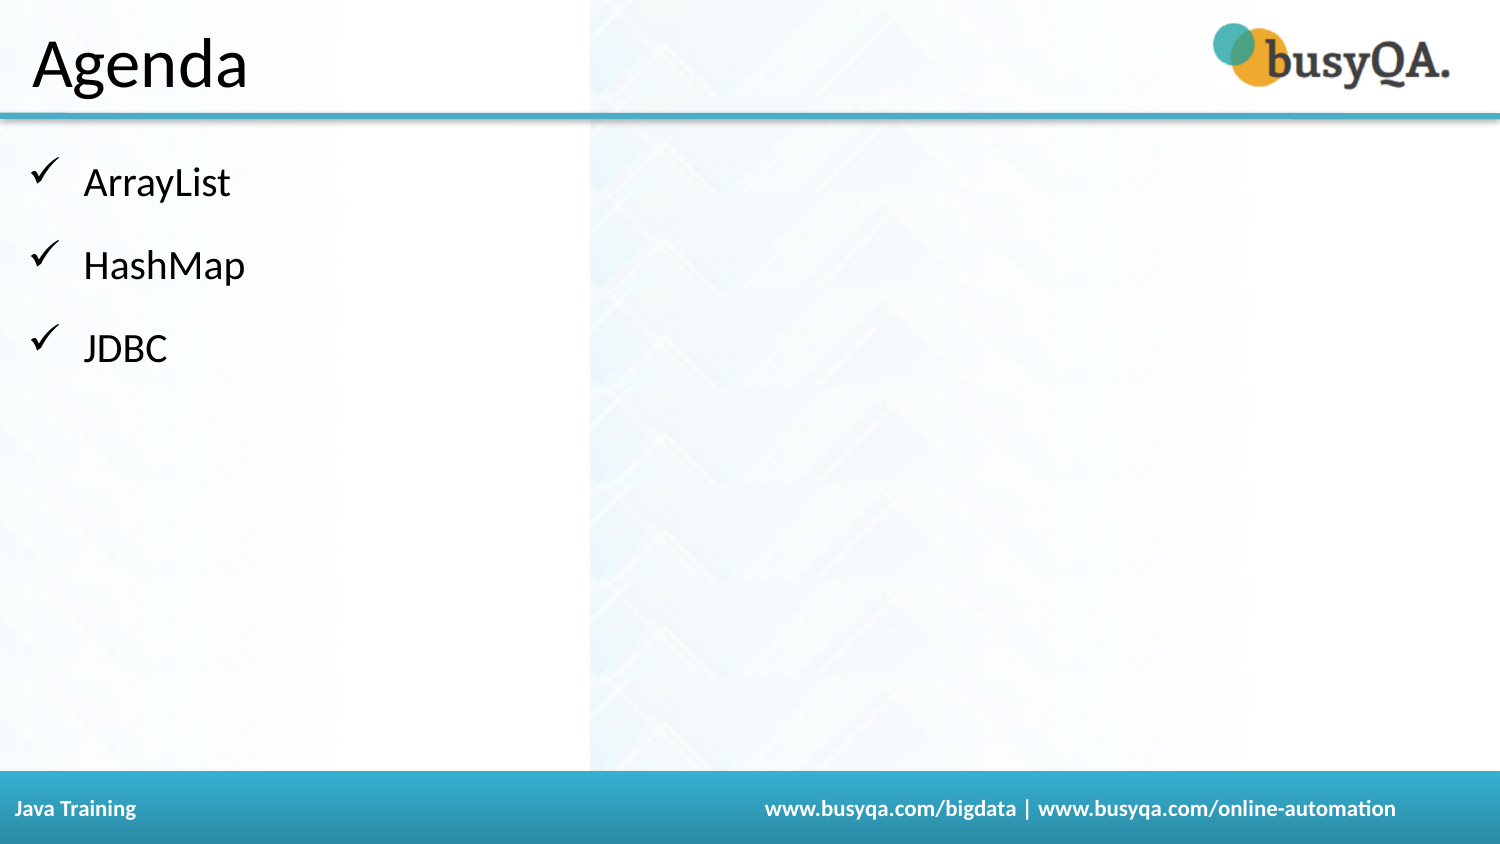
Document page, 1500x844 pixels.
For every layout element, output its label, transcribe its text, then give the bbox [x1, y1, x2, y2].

picture [0, 119, 1500, 772]
title Agenda [17, 8, 1368, 110]
list ArrayList HashMap JDBC [12, 121, 1463, 767]
picture [0, 0, 1500, 113]
